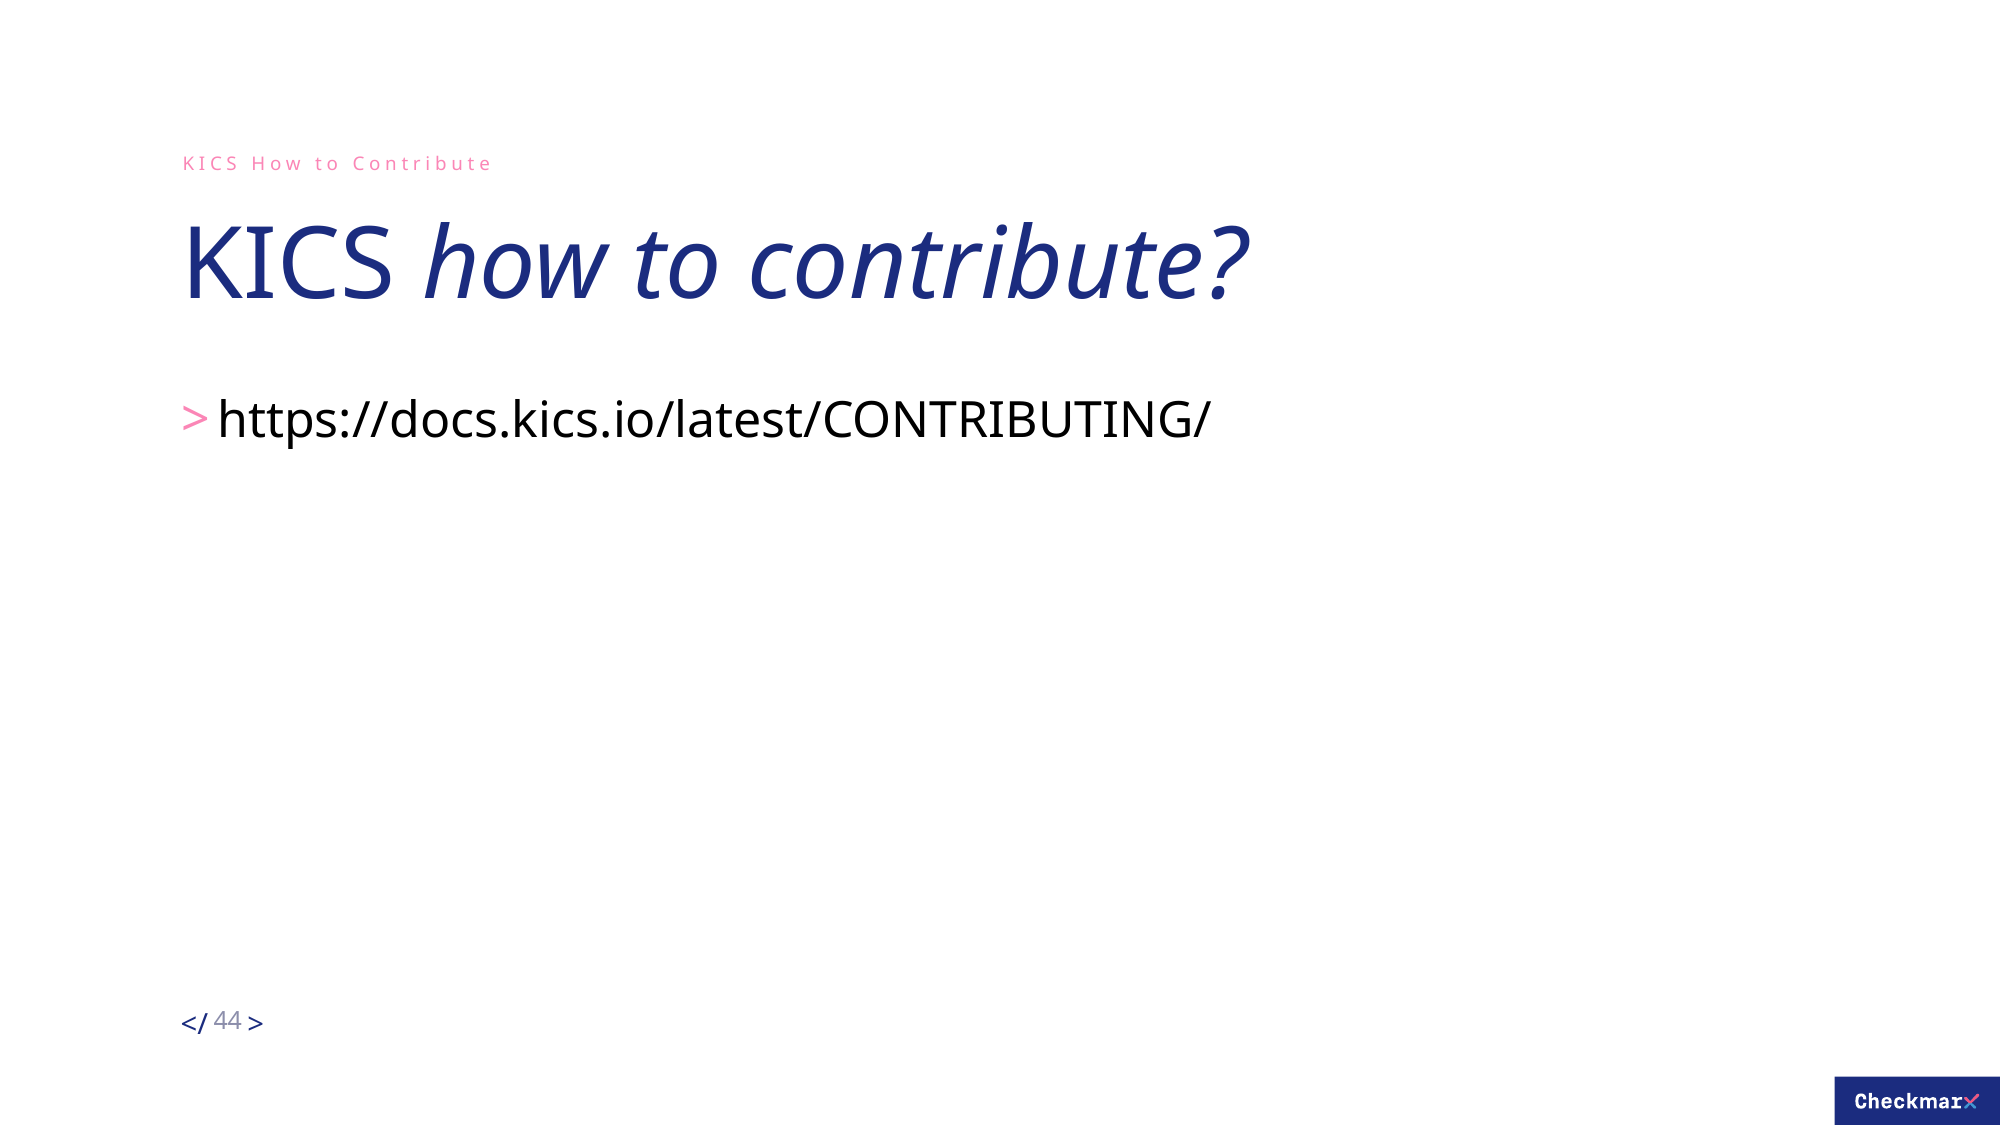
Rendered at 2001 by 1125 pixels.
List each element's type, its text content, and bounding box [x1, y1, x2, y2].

title KICS how to contribute? [181, 225, 1805, 307]
list KICS How to Contribute [182, 154, 951, 175]
list https://docs.kics.io/latest/CONTRIBUTING/ [181, 372, 1805, 977]
slide_number 44 [194, 1011, 262, 1033]
